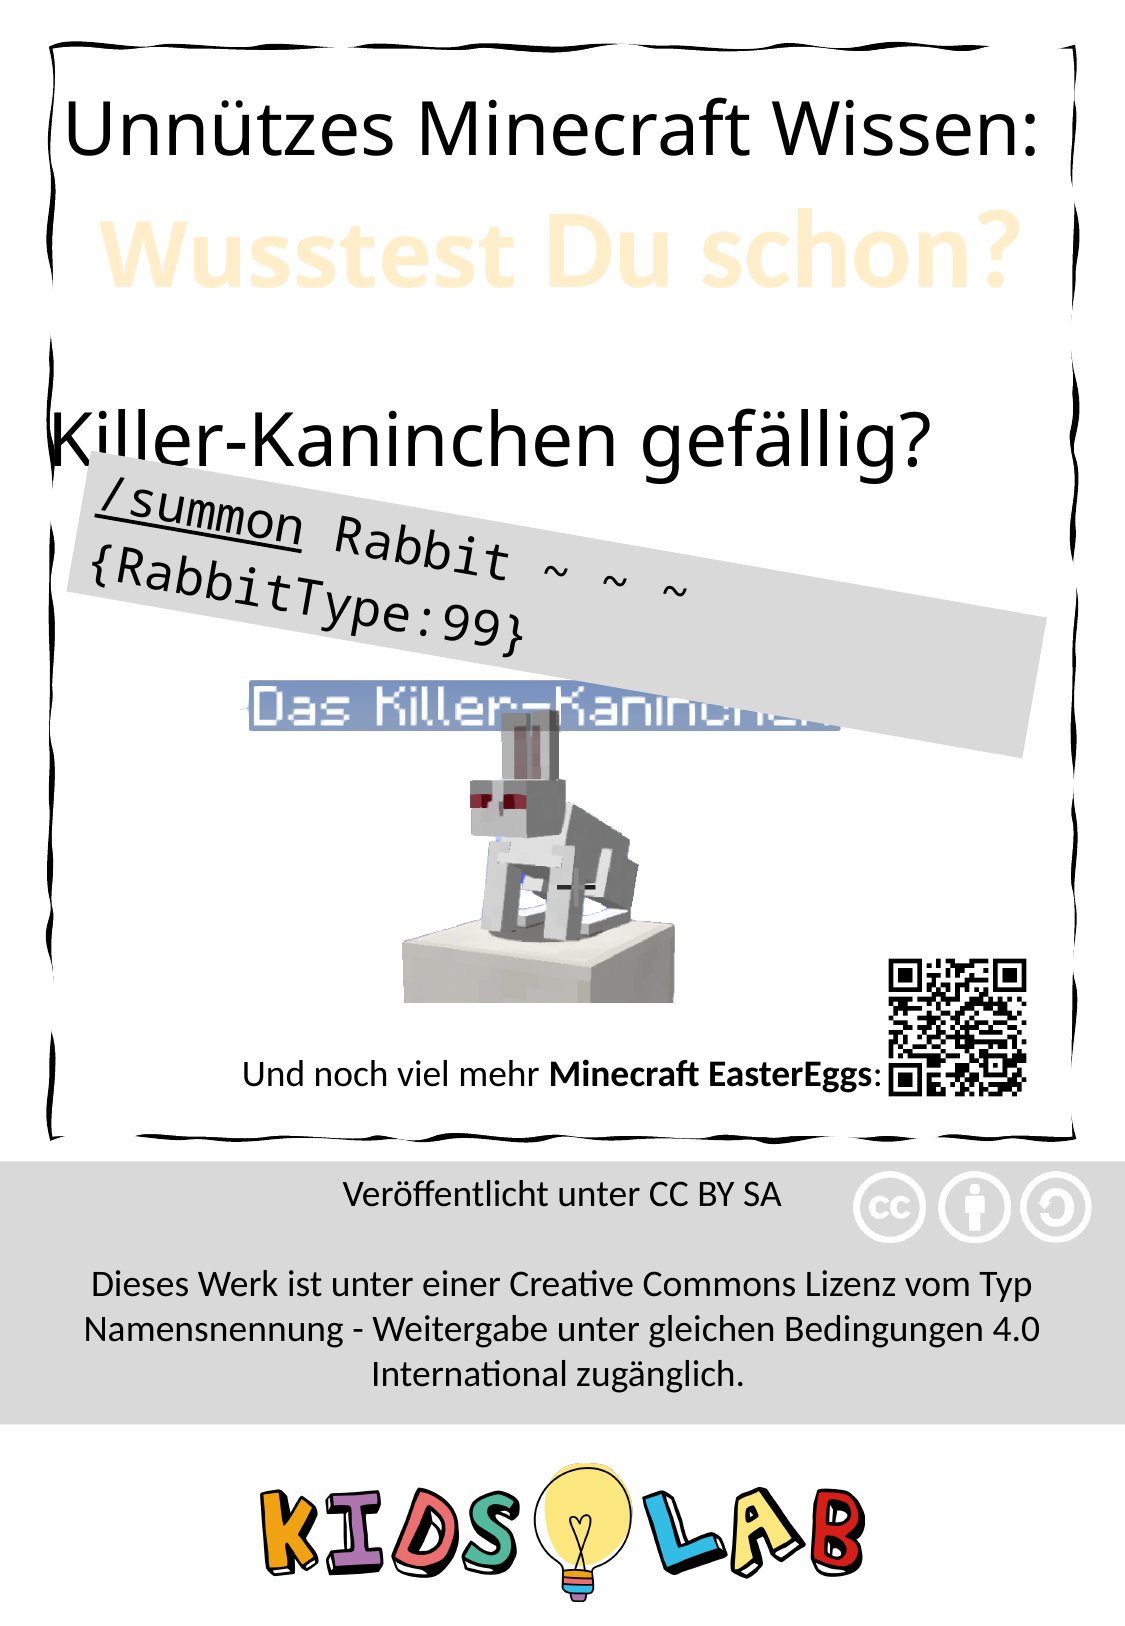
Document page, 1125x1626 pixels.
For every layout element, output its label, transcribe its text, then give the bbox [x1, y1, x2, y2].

list Killer-Kaninchen gefällig? [0, 394, 1000, 928]
text_box Unnützes Minecraft Wissen: [15, 73, 1088, 179]
text_box /summon Rabbit ~ ~ ~ {RabbitType:99} [66, 450, 1047, 759]
picture [853, 1171, 926, 1243]
picture [260, 1463, 865, 1602]
picture [1020, 1171, 1092, 1243]
picture [240, 598, 1031, 1101]
picture [938, 1171, 1011, 1243]
text_box Und noch viel mehr Minecraft EasterEggs: [227, 1041, 898, 1102]
text_box Wusstest Du schon? [84, 179, 1041, 318]
